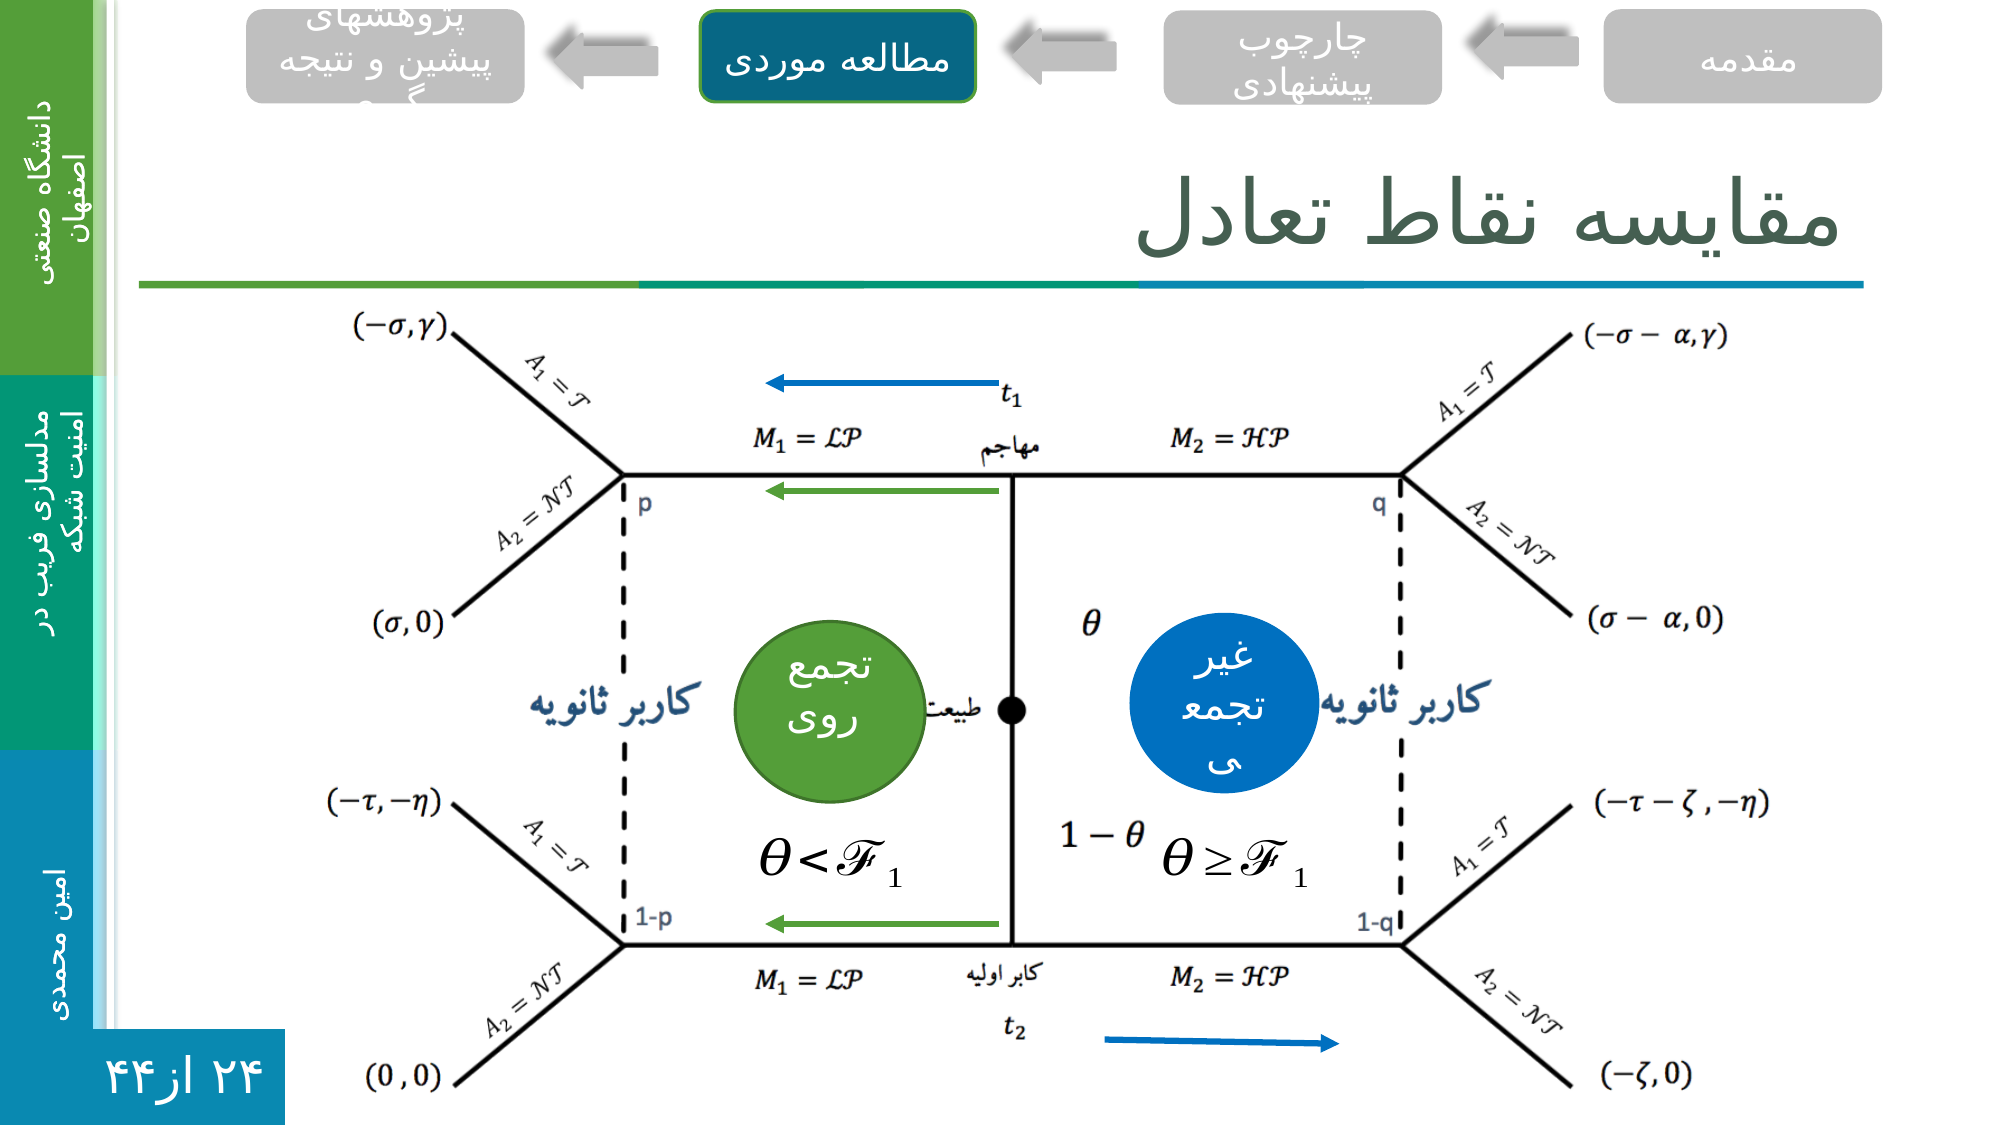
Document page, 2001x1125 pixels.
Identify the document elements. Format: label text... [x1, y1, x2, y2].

text_box مطالعه موردی [698, 9, 978, 104]
title مقایسه نقاط تعادل [137, 146, 1862, 271]
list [279, 227, 1862, 1125]
text_box [1012, 27, 1117, 85]
text_box ۲۴ از۴۴ [84, 1029, 269, 1125]
text_box پژوهشهای پیشین و نتیجه گیری [246, 9, 525, 104]
text_box مقدمه [1603, 9, 1883, 104]
text_box [553, 32, 659, 90]
text_box چارچوب پیشنهادی [1163, 10, 1443, 105]
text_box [1104, 1039, 1340, 1045]
text_box [1474, 23, 1579, 80]
